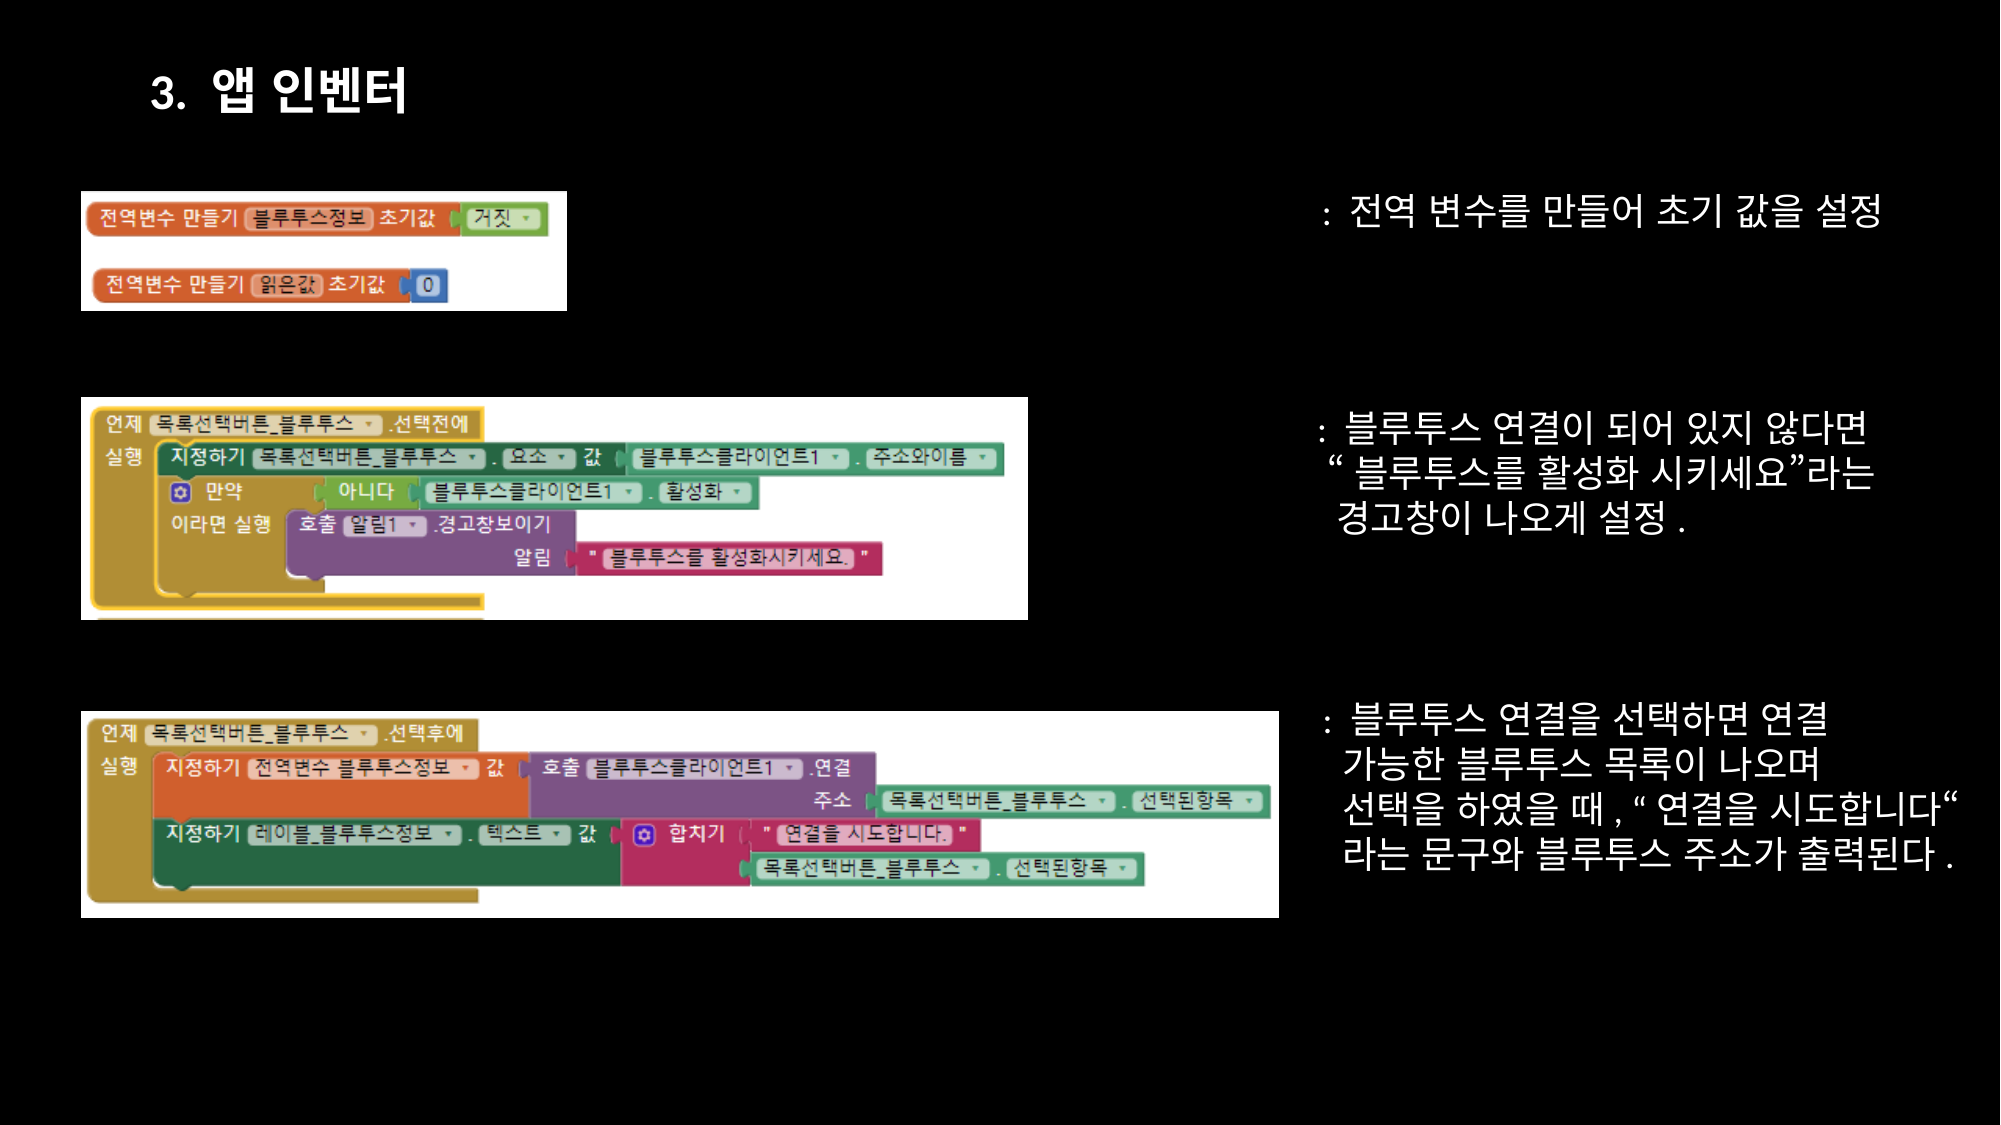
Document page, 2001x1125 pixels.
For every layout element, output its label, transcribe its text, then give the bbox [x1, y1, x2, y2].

picture [81, 397, 1028, 620]
picture [81, 191, 567, 311]
text_box : 전역 변수를 만들어 초기 값을 설정 [1307, 180, 1900, 241]
text_box : 블루투스 연결을 선택하면 연결 가능한 블루투스 목록이 나오며 선택을 하였을 때, “연결을 시도합니다“ 라는 문구와 블루투스 주소가 출력된다. [1307, 689, 1976, 884]
text_box 3. 앱 인벤터 [134, 51, 425, 127]
picture [81, 711, 1279, 918]
text_box : 블루투스 연결이 되어 있지 않다면 “블루투스를 활성화 시키세요”라는 경고창이 나오게 설정. [1302, 397, 1891, 548]
